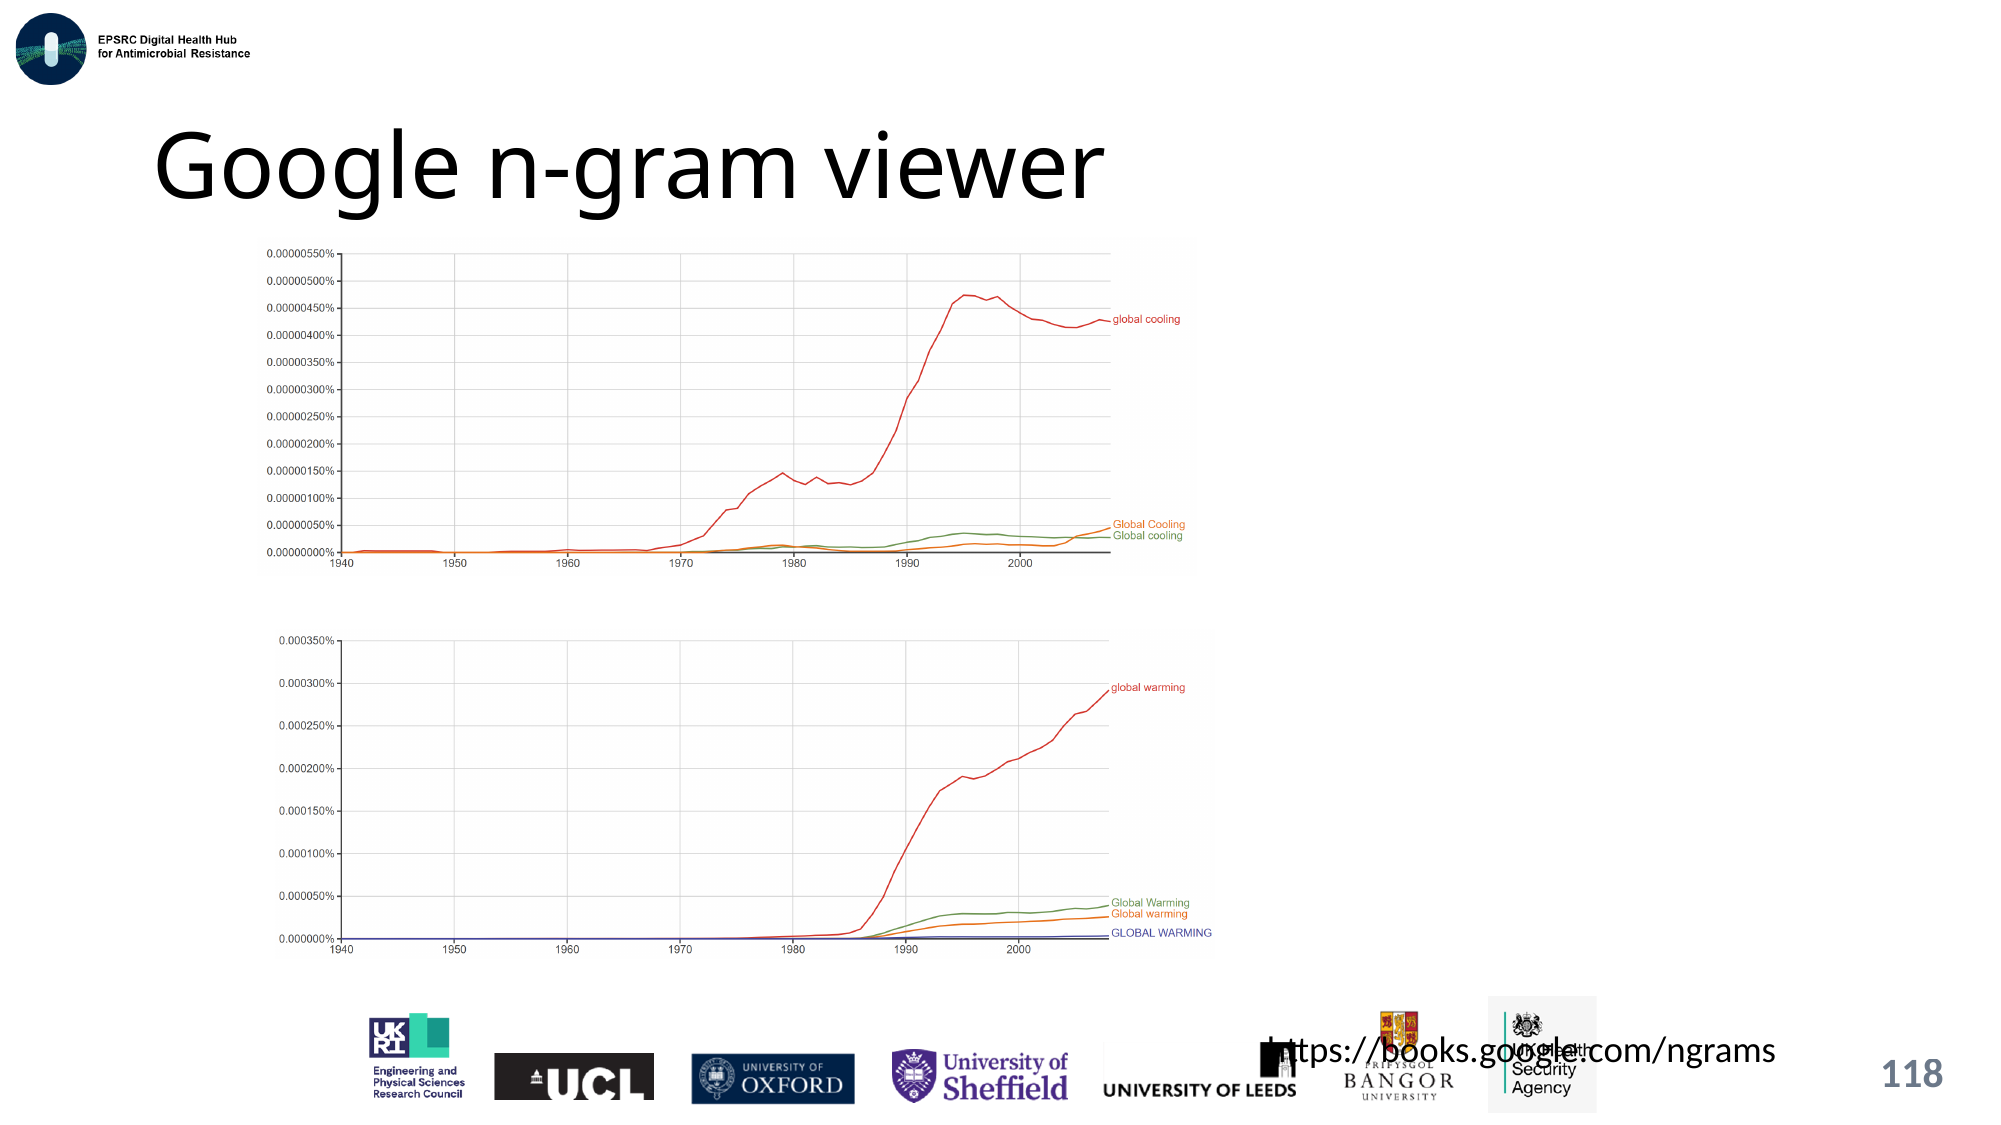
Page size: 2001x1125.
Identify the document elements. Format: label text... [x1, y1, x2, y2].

picture [15, 13, 352, 85]
text_box 118 [1862, 1038, 1962, 1125]
title Google n-gram viewer [137, 59, 1863, 278]
picture [257, 237, 1197, 576]
picture [369, 981, 1597, 1125]
text_box https://books.google.com/ngrams [1252, 1018, 1792, 1078]
picture [275, 629, 1215, 959]
